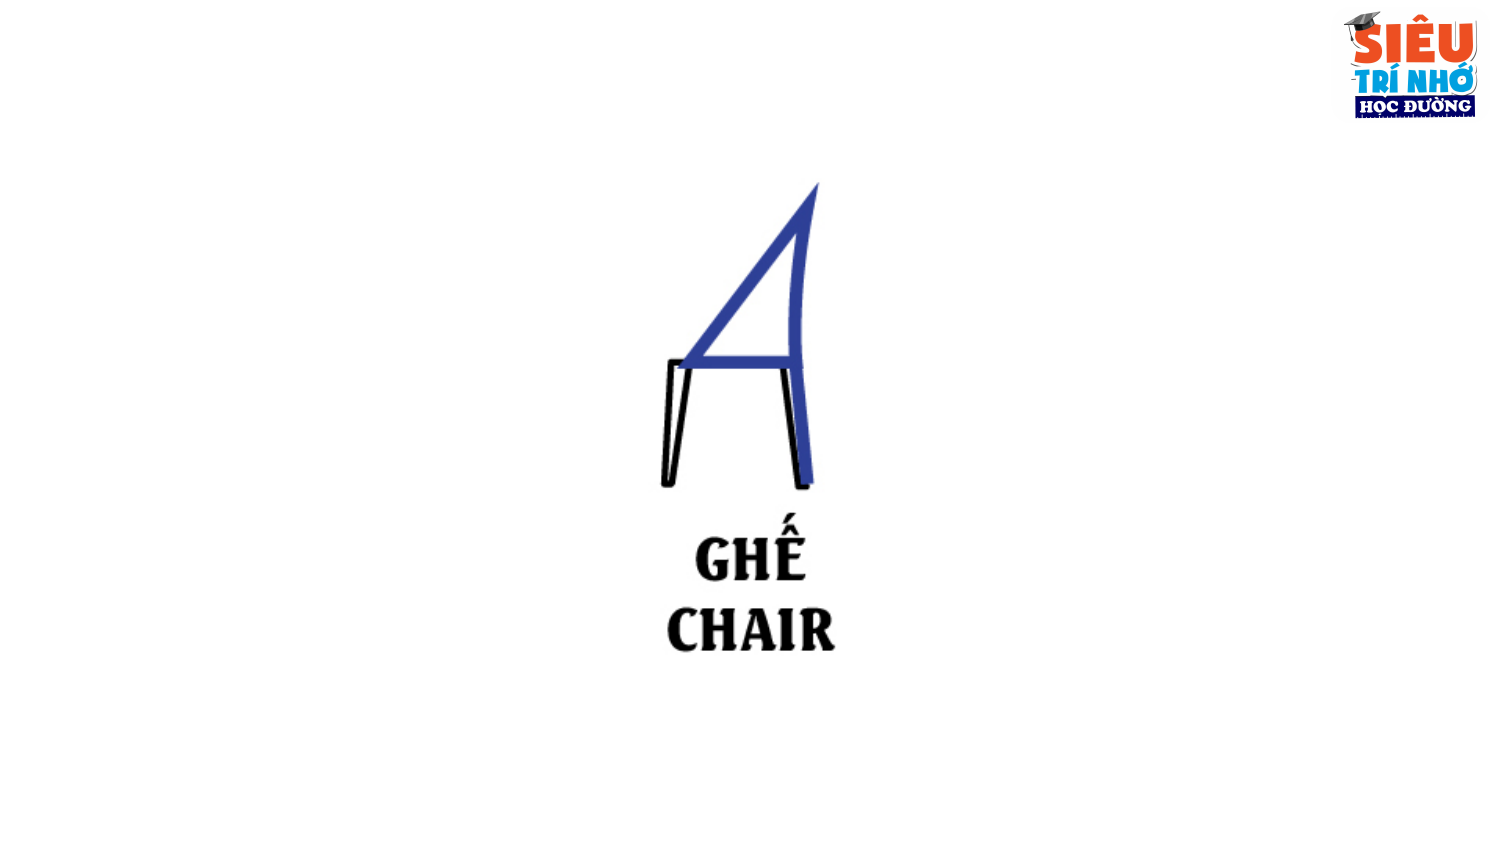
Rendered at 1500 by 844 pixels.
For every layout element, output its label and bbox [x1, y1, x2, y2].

picture [1331, 7, 1490, 123]
picture [361, 167, 1139, 676]
